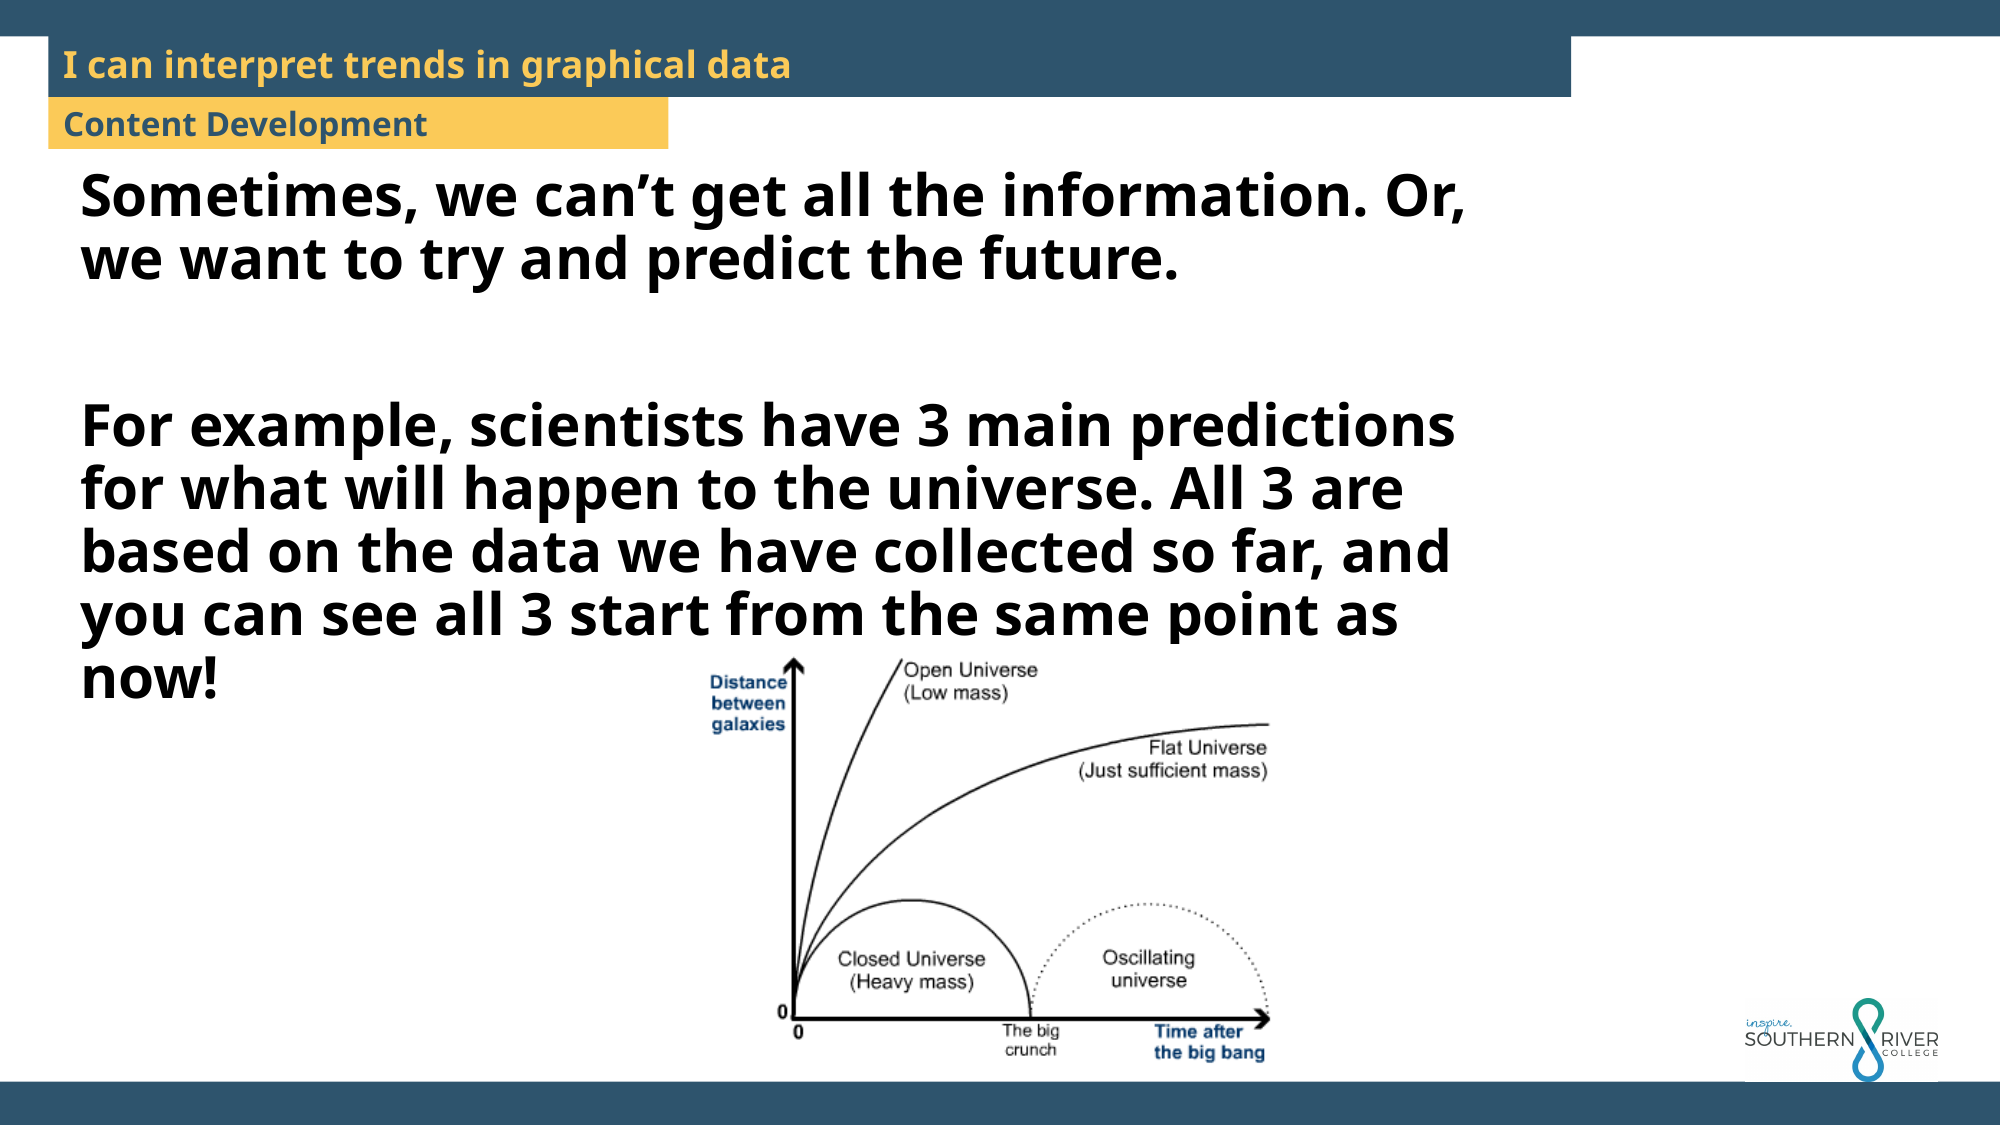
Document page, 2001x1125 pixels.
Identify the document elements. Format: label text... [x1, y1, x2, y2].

list Sometimes, we can’t get all the information. Or, we want to try and predict the future. For example, scientists have 3 main predictions for what will happen to the universe. All 3 are based on the data we have collected so far, and you can see all 3 start from the same point as now! [65, 158, 1555, 468]
list I can interpret trends in graphical data [48, 35, 1572, 97]
picture [1745, 998, 1938, 1082]
picture [701, 644, 1299, 1076]
